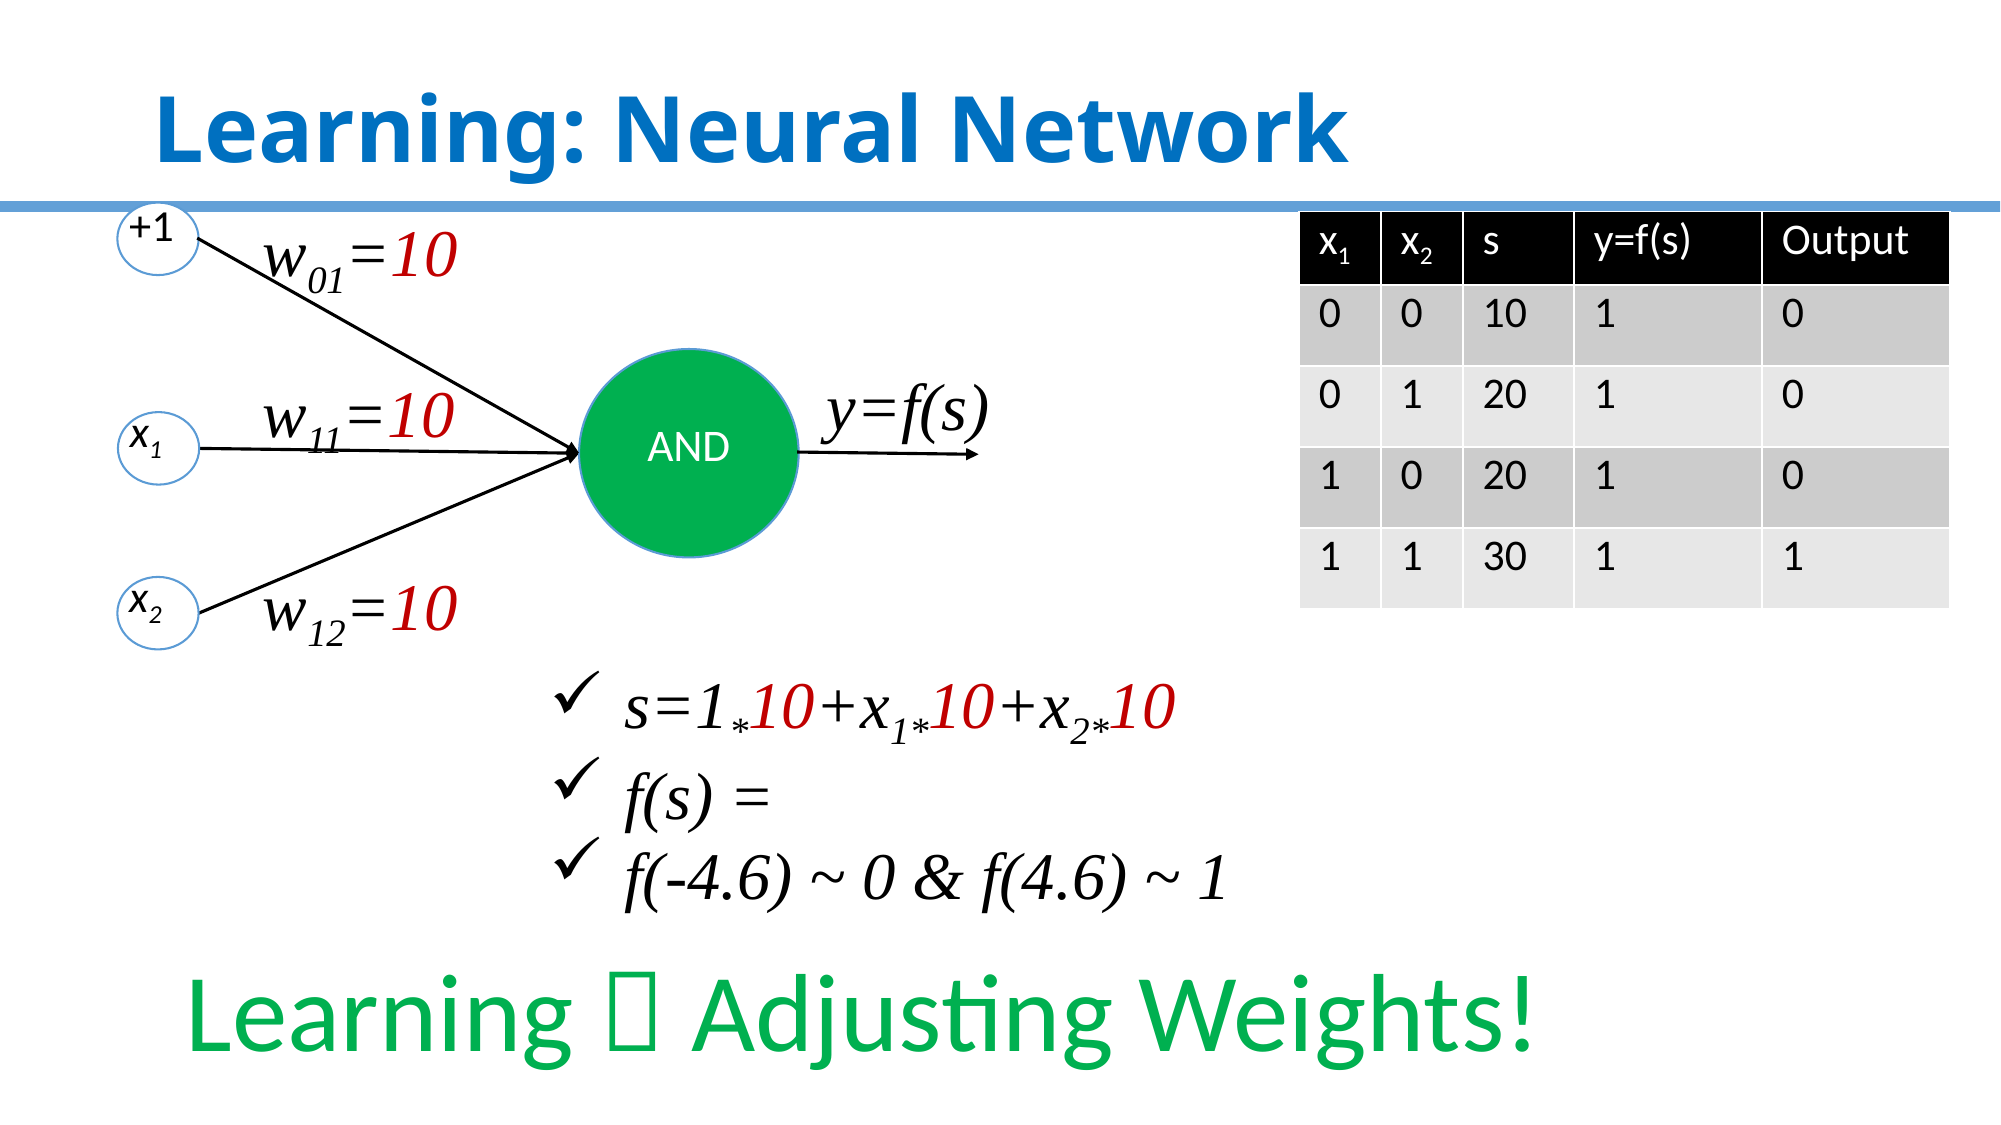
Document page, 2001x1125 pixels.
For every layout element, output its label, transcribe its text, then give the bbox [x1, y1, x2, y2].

text_box x2 [117, 576, 199, 650]
text_box w12=10 [247, 614, 473, 662]
table_cell 30 [1464, 529, 1573, 608]
table_header Output [1763, 212, 1949, 284]
table_cell 0 [1300, 367, 1380, 446]
table_cell 0 [1300, 286, 1380, 365]
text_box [198, 238, 580, 454]
table_cell 0 [1763, 367, 1949, 446]
table_cell 1 [1300, 448, 1380, 527]
text_box AND [580, 349, 799, 558]
text_box w01=10 [247, 202, 473, 238]
table_header s [1464, 212, 1573, 284]
table_cell 1 [1575, 367, 1761, 446]
table_cell 10 [1464, 286, 1573, 365]
text_box +1 [117, 202, 199, 276]
text_box x1 [117, 412, 198, 485]
table_header x1 [1300, 212, 1380, 284]
table_cell 1 [1575, 448, 1761, 527]
text_box Learning  Adjusting Weights! [170, 932, 1752, 1092]
table_cell 1 [1382, 367, 1462, 446]
table_header x2 [1382, 212, 1462, 284]
table_cell 20 [1464, 367, 1573, 446]
table_cell 1 [1382, 529, 1462, 608]
table_cell 1 [1763, 529, 1949, 608]
table_cell 0 [1382, 448, 1462, 527]
table_cell 1 [1300, 529, 1380, 608]
table_cell 20 [1464, 448, 1573, 527]
table_cell 1 [1575, 286, 1761, 365]
text_box y=f(s) [811, 356, 1006, 452]
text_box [198, 454, 580, 614]
table_header y=f(s) [1575, 212, 1761, 284]
table_cell 0 [1763, 448, 1949, 527]
table_cell 0 [1382, 286, 1462, 365]
table_cell 1 [1575, 529, 1761, 608]
table_cell 0 [1763, 286, 1949, 365]
title Learning: Neural Network [137, 59, 1863, 207]
